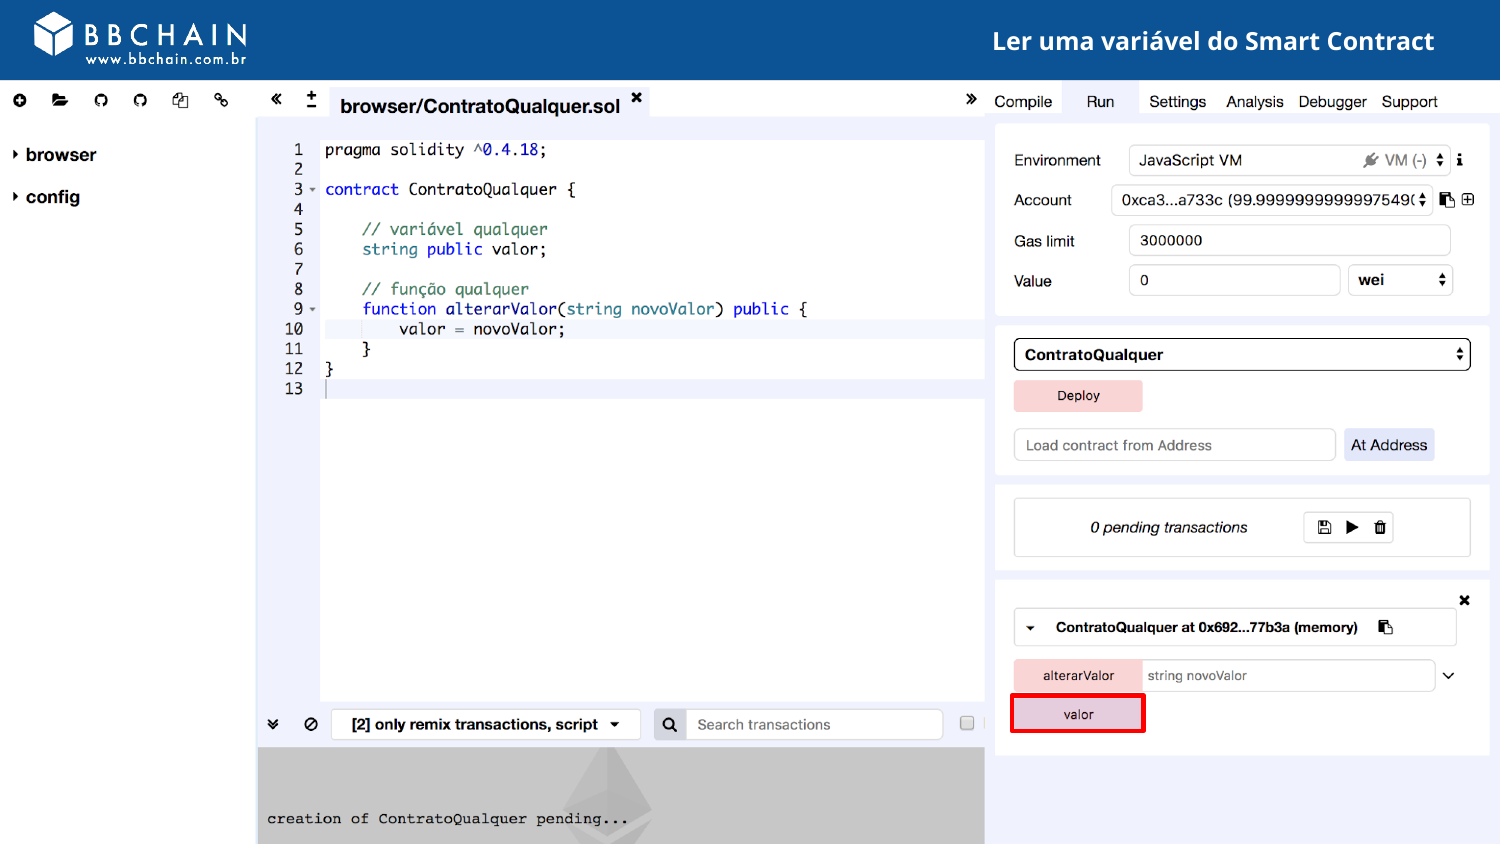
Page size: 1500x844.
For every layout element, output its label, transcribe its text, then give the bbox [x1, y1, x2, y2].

title Ler uma variável do Smart Contract [339, 14, 1451, 66]
picture [0, 80, 1500, 844]
picture [34, 11, 246, 64]
